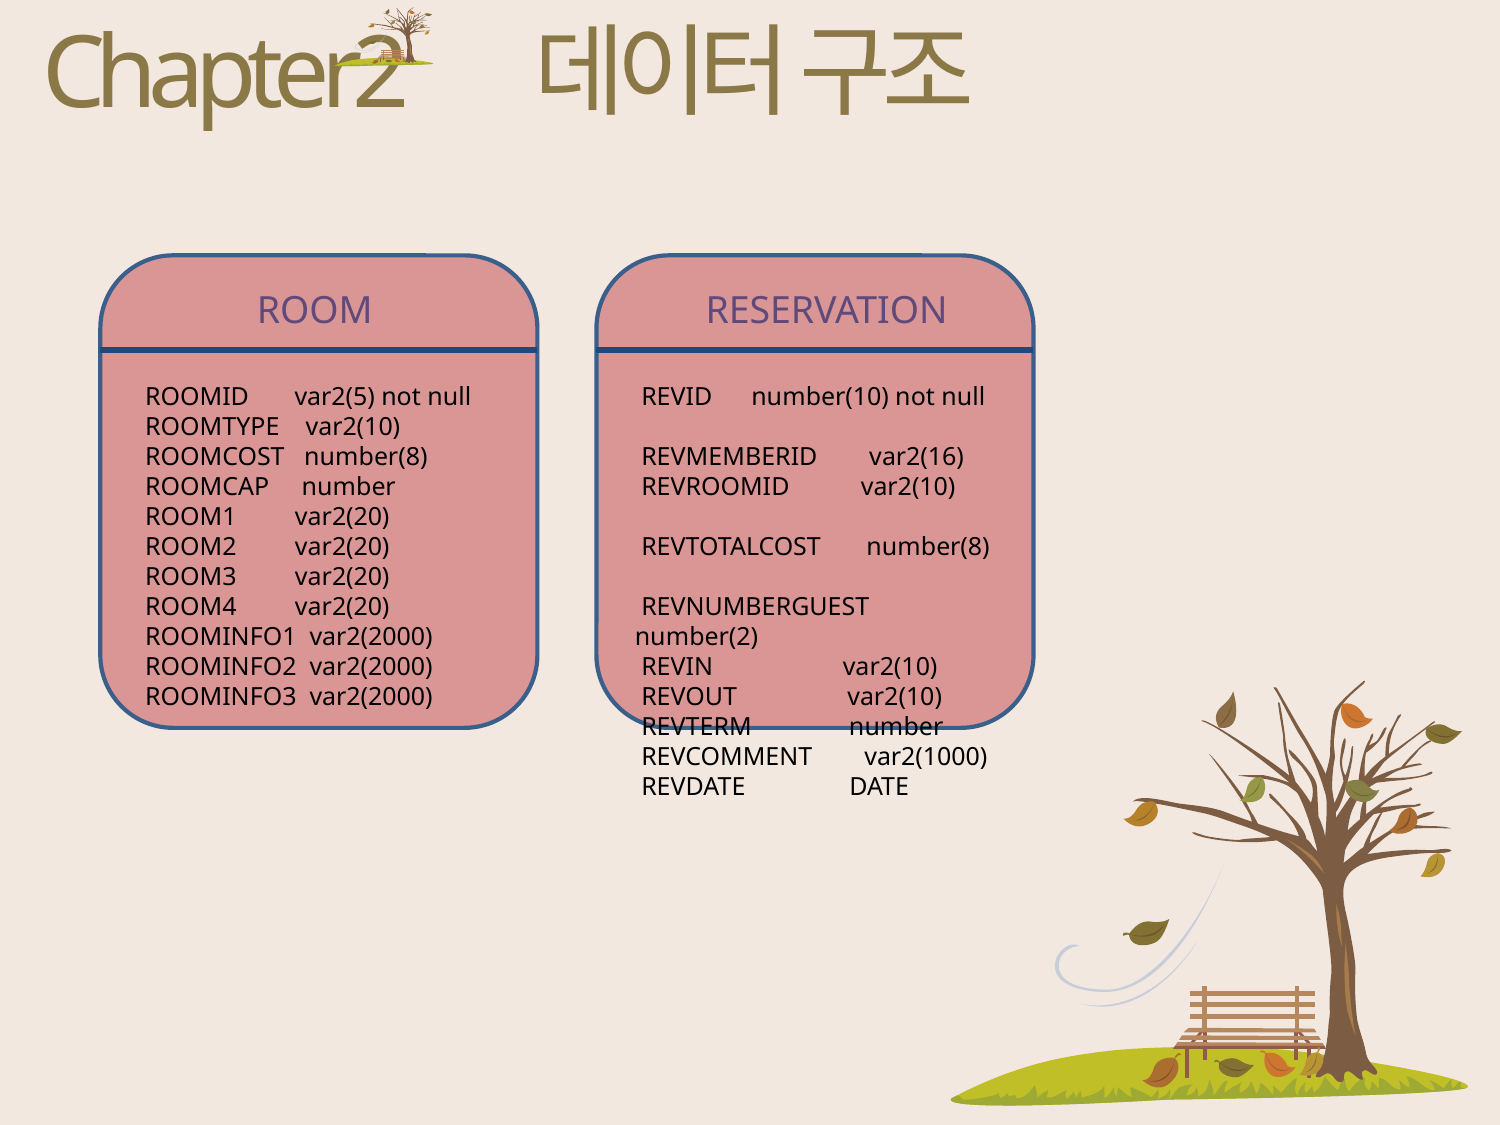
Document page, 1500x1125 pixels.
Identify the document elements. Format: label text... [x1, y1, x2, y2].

text_box [132, 718, 506, 730]
text_box [594, 253, 1036, 712]
picture [334, 6, 434, 67]
picture [950, 680, 1469, 1106]
text_box ROOM [242, 278, 408, 339]
text_box [98, 253, 540, 712]
text_box RESERVATION [690, 278, 963, 339]
text_box REVID number(10) not null REVMEMBERID var2(16) REVROOMID var2(10) REVTOTALCOST number(8) REVNUMBERGUEST number(2) REVIN var2(10) REVOUT var2(10) REVTERM number REVCOMMENT var2(1000) REVDATE DATE [620, 373, 1010, 808]
text_box Chapter2 데이터 구조 [27, 0, 990, 135]
text_box ROOMID var2(5) not null ROOMTYPE var2(10) ROOMCOST number(8) ROOMCAP number ROOM1 var2(20) ROOM2 var2(20) ROOM3 var2(20) ROOM4 var2(20) ROOMINFO1 var2(2000) ROOMINFO2 var2(2000) ROOMINFO3 var2(2000) [123, 373, 514, 718]
